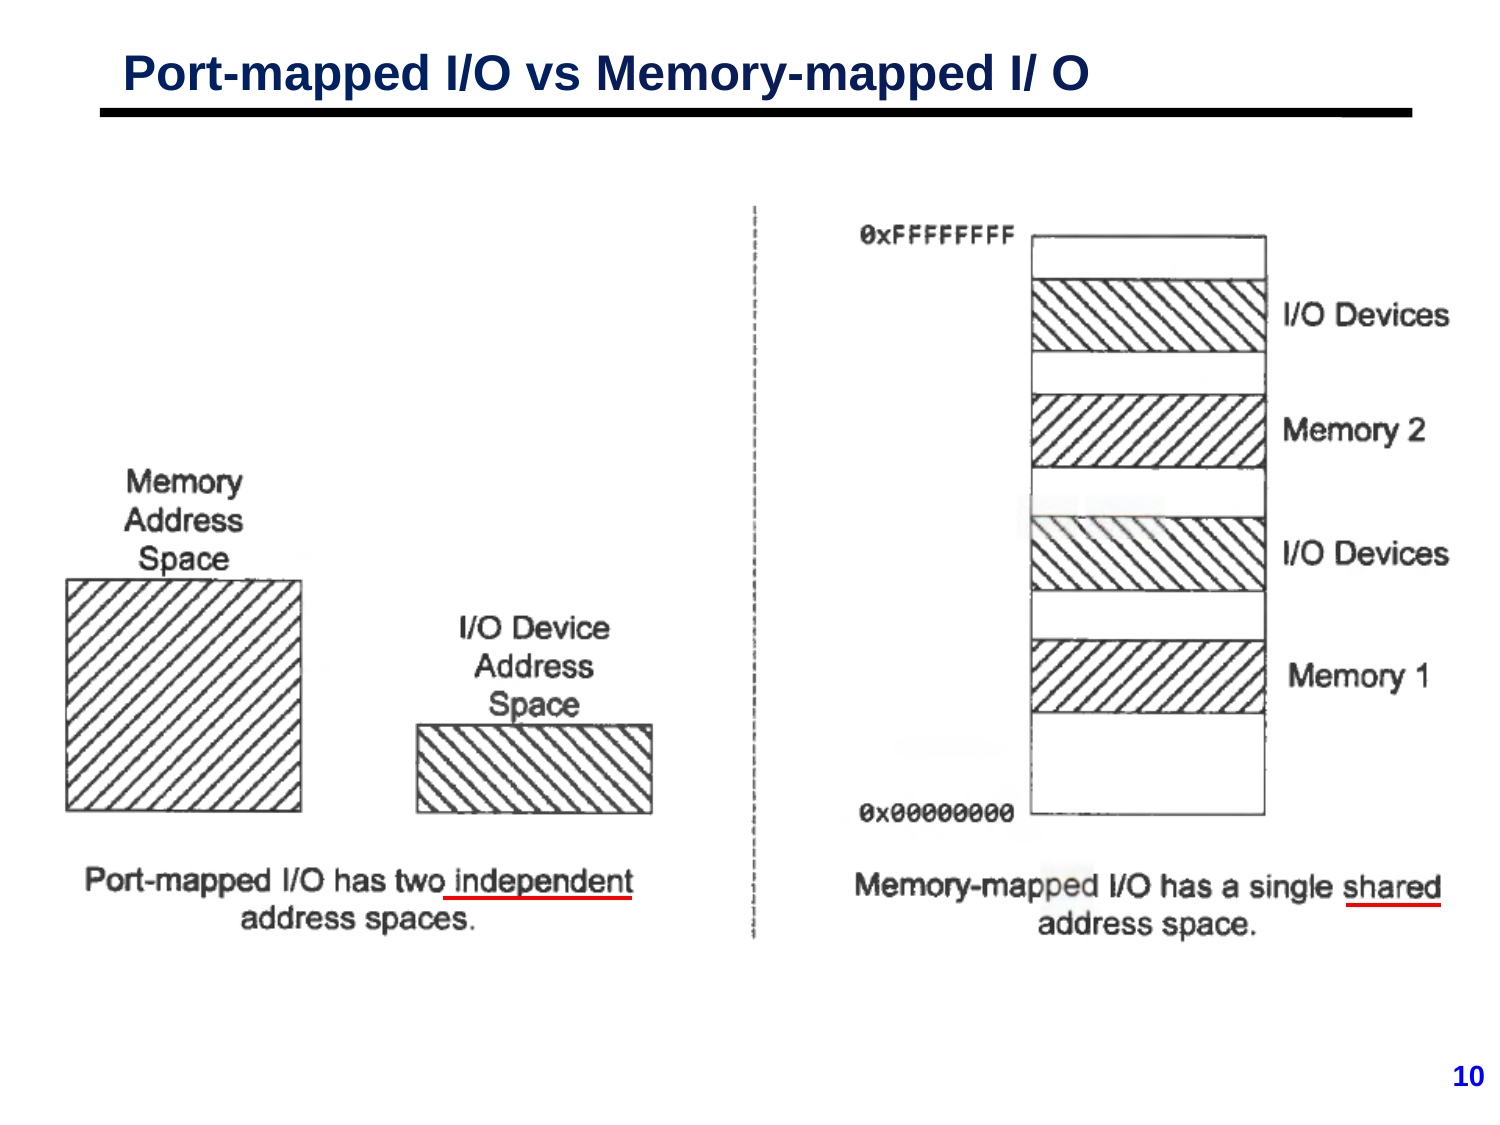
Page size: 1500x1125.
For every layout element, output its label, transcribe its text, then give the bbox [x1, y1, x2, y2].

picture [27, 178, 1473, 947]
text_box 10 [1187, 1049, 1500, 1125]
title Port-mapped I/O vs Memory-mapped I/ O [112, 44, 1123, 106]
